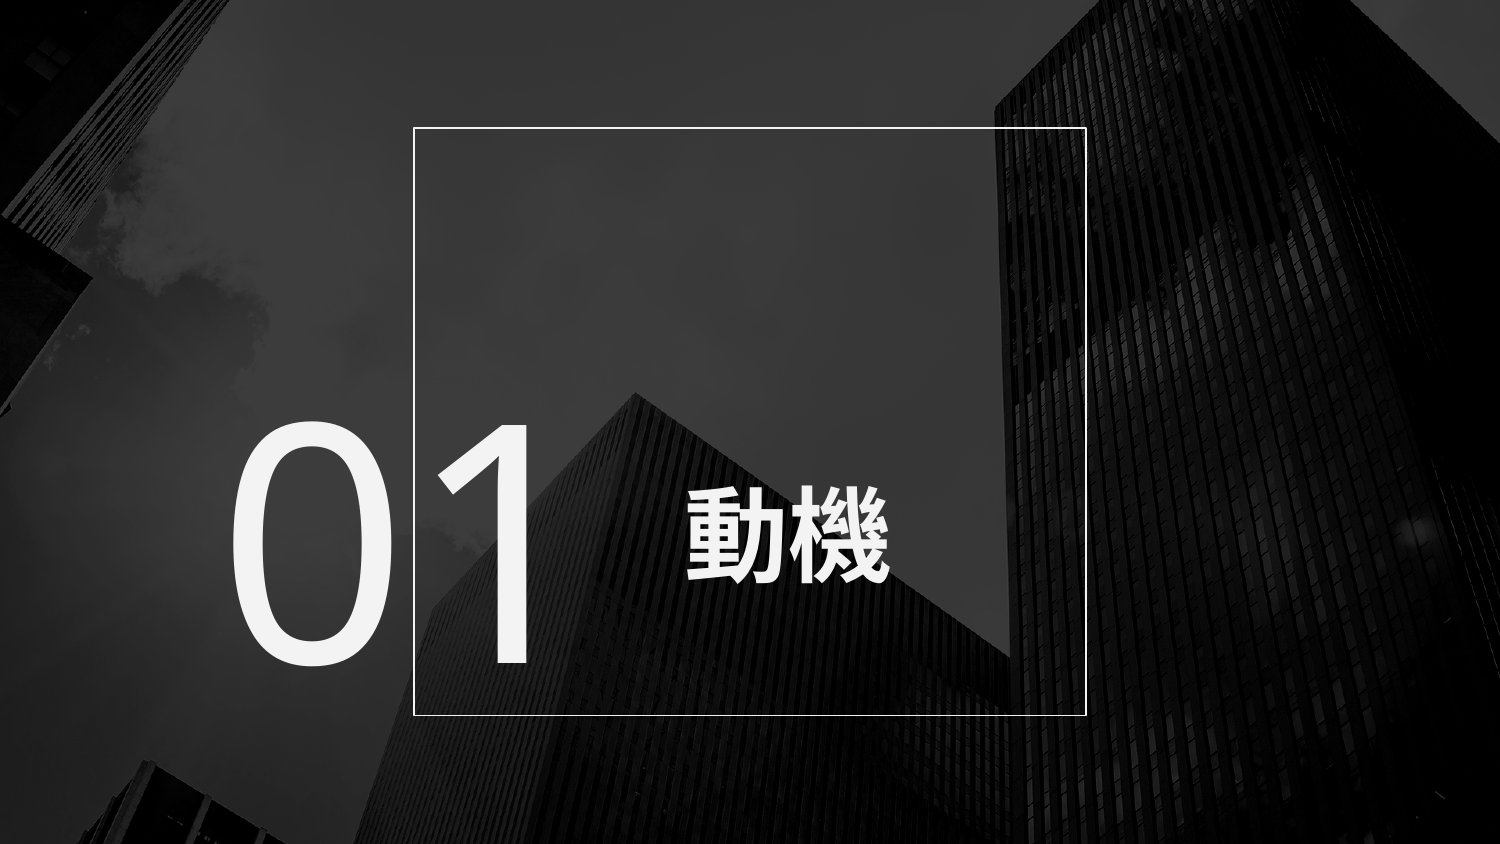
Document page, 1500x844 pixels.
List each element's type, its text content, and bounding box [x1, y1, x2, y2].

title 01 [129, 396, 614, 663]
title 動機 [669, 279, 1155, 595]
text_box [413, 127, 1087, 716]
picture [0, 0, 1500, 844]
